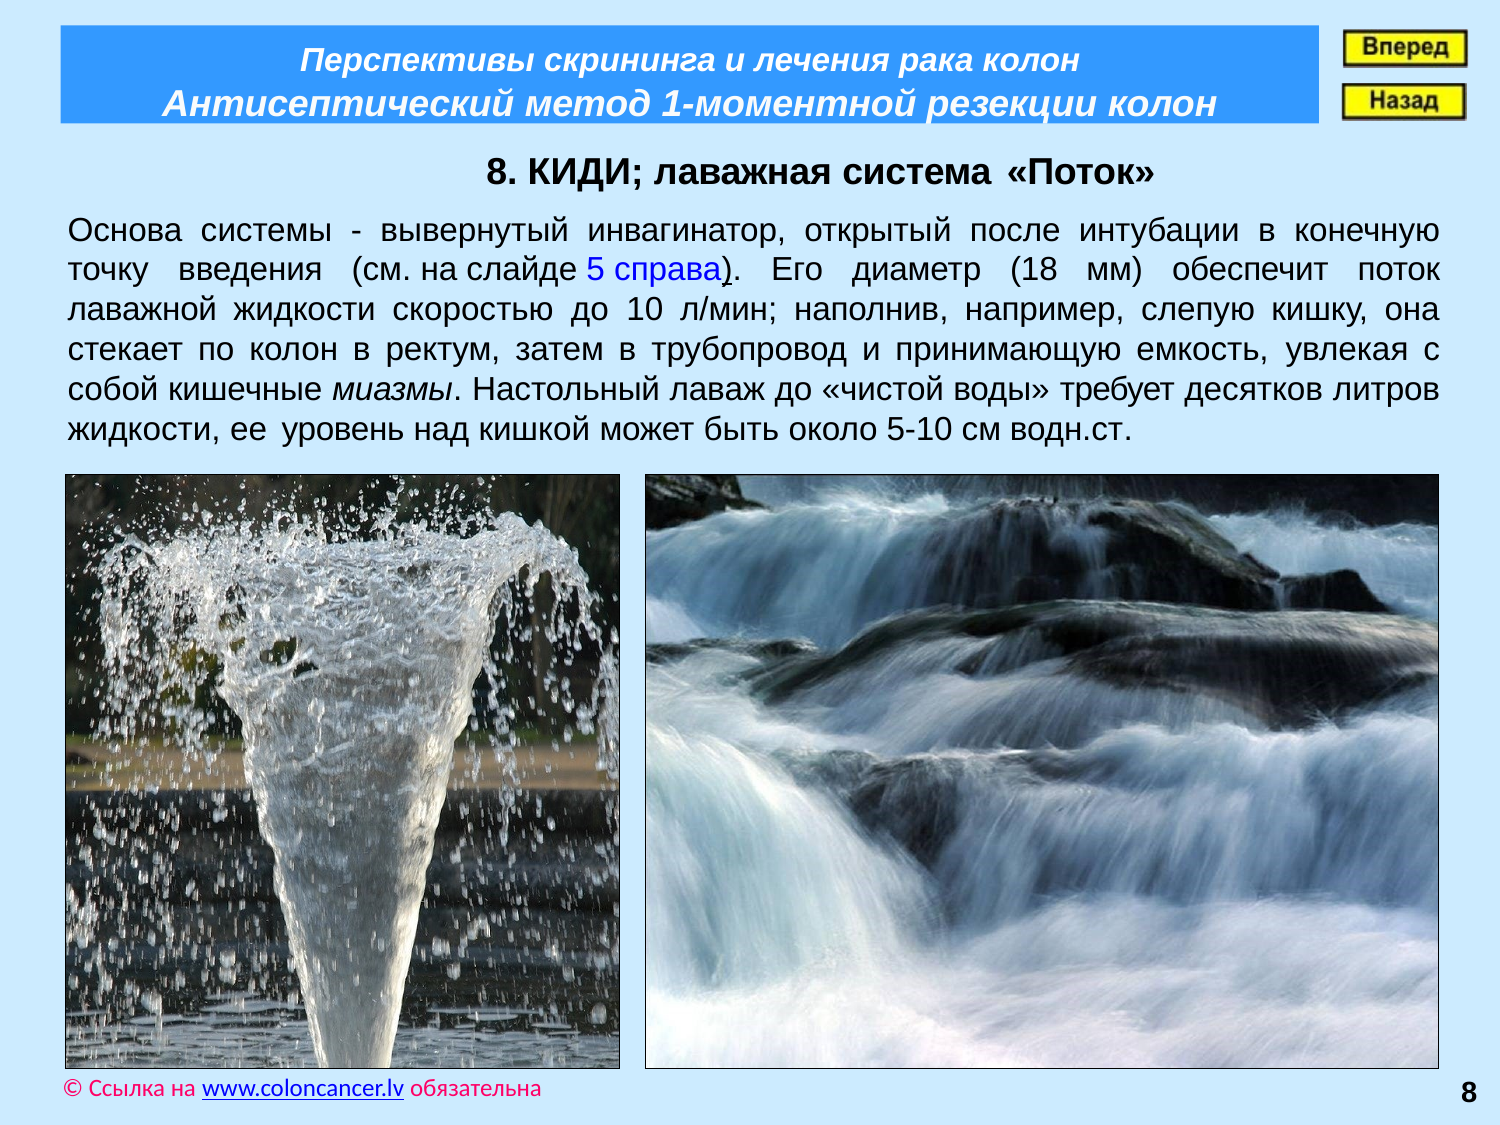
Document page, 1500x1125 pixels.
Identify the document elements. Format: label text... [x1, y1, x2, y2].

text_box [1342, 29, 1469, 68]
text_box [1341, 83, 1467, 122]
text_box [645, 474, 1439, 1069]
text_box 8. КИДИ; лаважная система «Поток» Основа системы - вывернутый инвагинатор, открытый после интубации в конечную точку введения (см. на слайде 5 справа). Его диаметр (18 мм) обеспечит поток лаважной жидкости скоростью до 10 л/мин; наполнив, например, слепую кишку, она стекает по колон в ректум, затем в трубопровод и принимающую емкость, увлекая с собой кишечные миазмы. Настольный лаваж до «чистой воды» требует десятков литров жидкости, ее уровень над кишкой может быть около 5-10 см водн.ст. [65, 127, 1441, 448]
text_box Перспективы скрининга и лечения рака колон Антисептический метод 1-моментной резекции колон [60, 25, 1319, 124]
slide_number 8 [1446, 1072, 1488, 1125]
text_box [65, 474, 620, 1064]
text_box © Ссылка на www.coloncancer.lv обязательна [62, 1064, 650, 1110]
